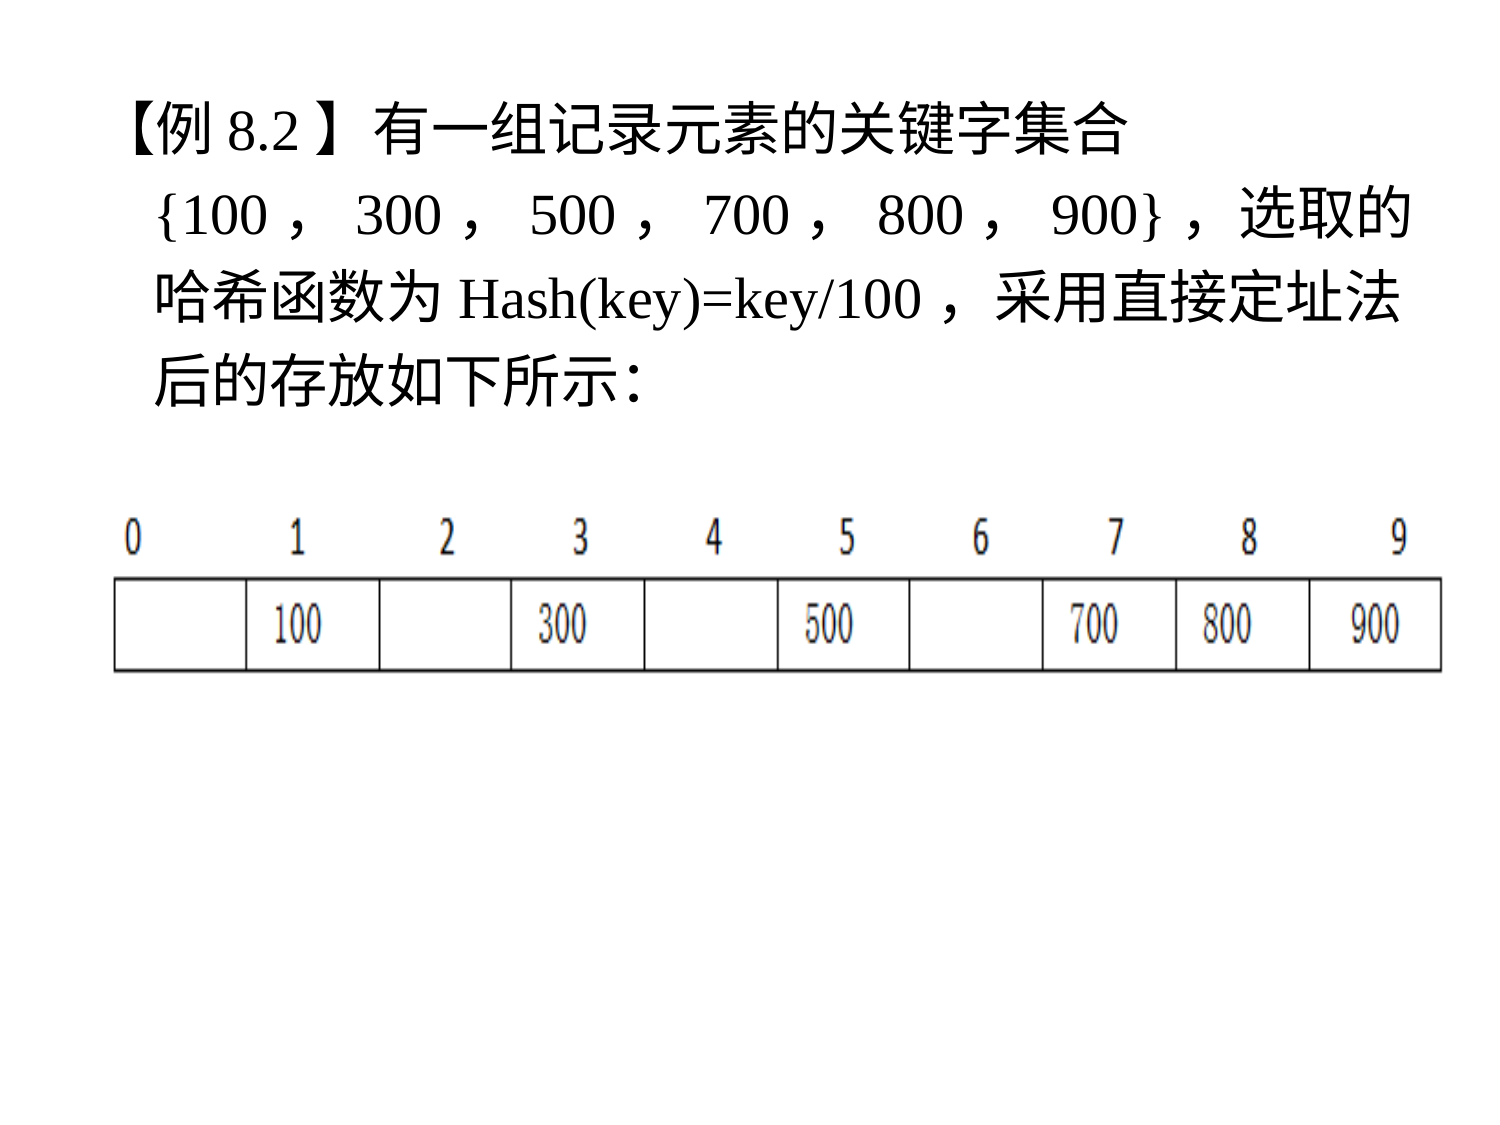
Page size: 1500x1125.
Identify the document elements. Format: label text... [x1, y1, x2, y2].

list 【例8.2】有一组记录元素的关键字集合{100，300，500，700，800，900}，选取的哈希函数为Hash(key)=key/100，采用直接定址法后的存放如下所示： [82, 70, 1436, 855]
picture [105, 503, 1446, 680]
